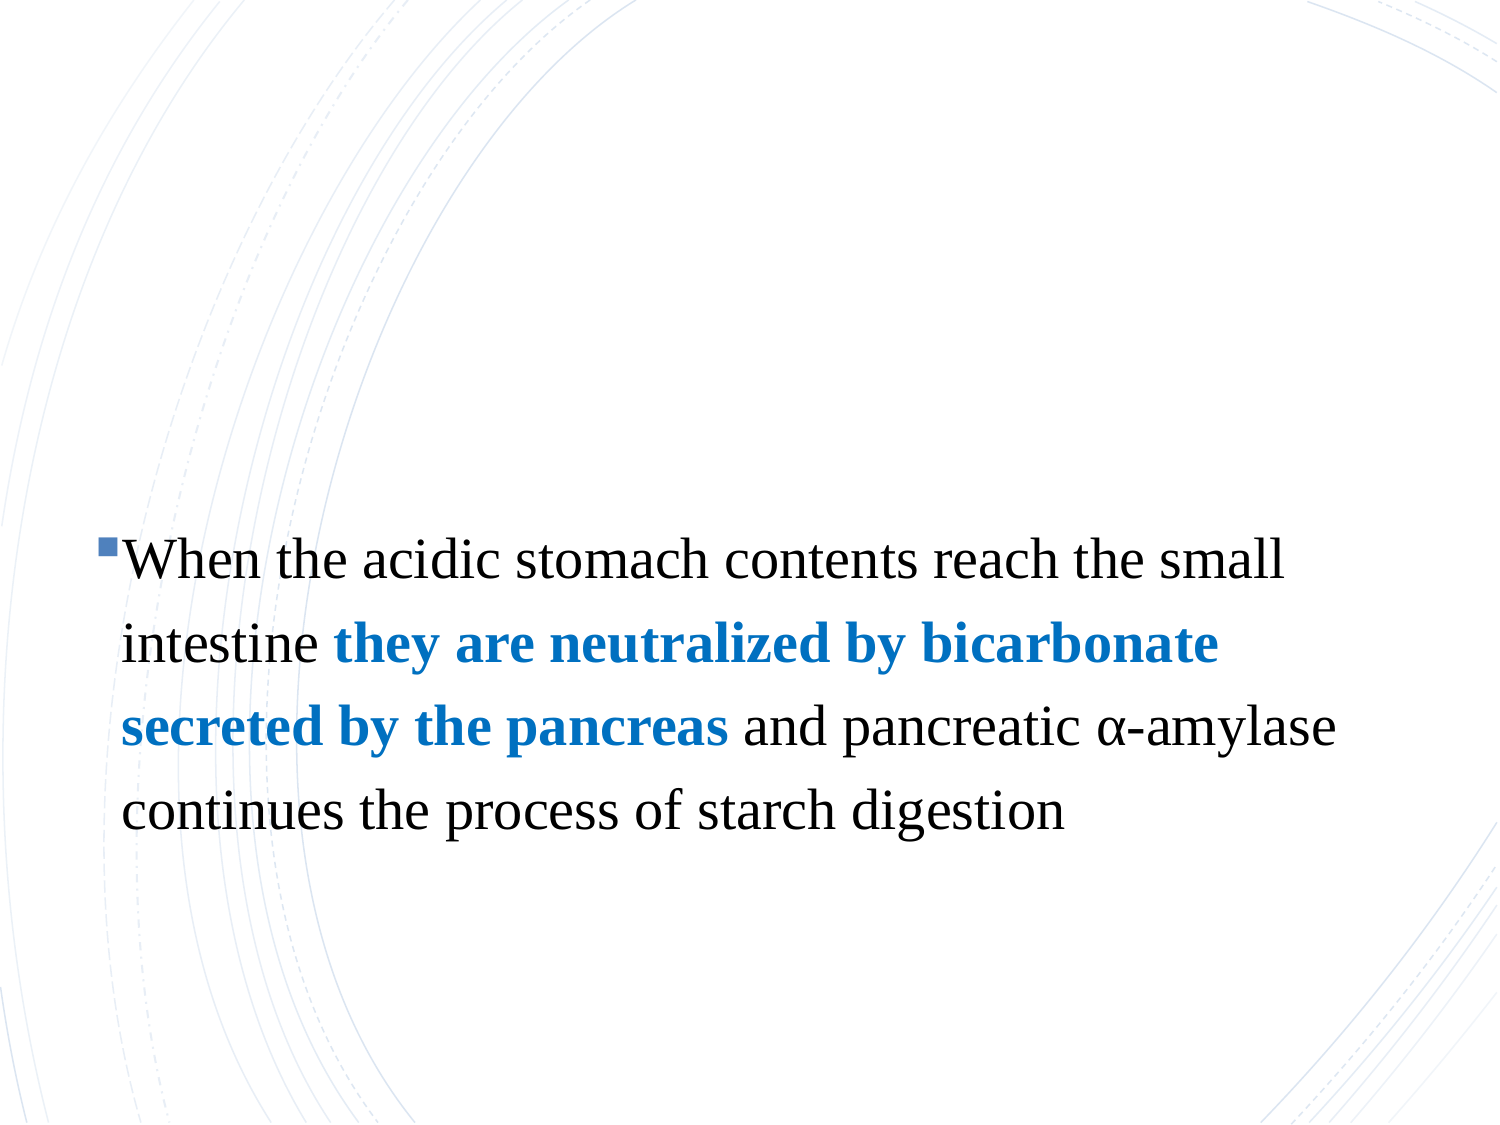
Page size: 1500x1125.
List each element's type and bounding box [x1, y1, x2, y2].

text_box [0, 0, 1498, 1125]
